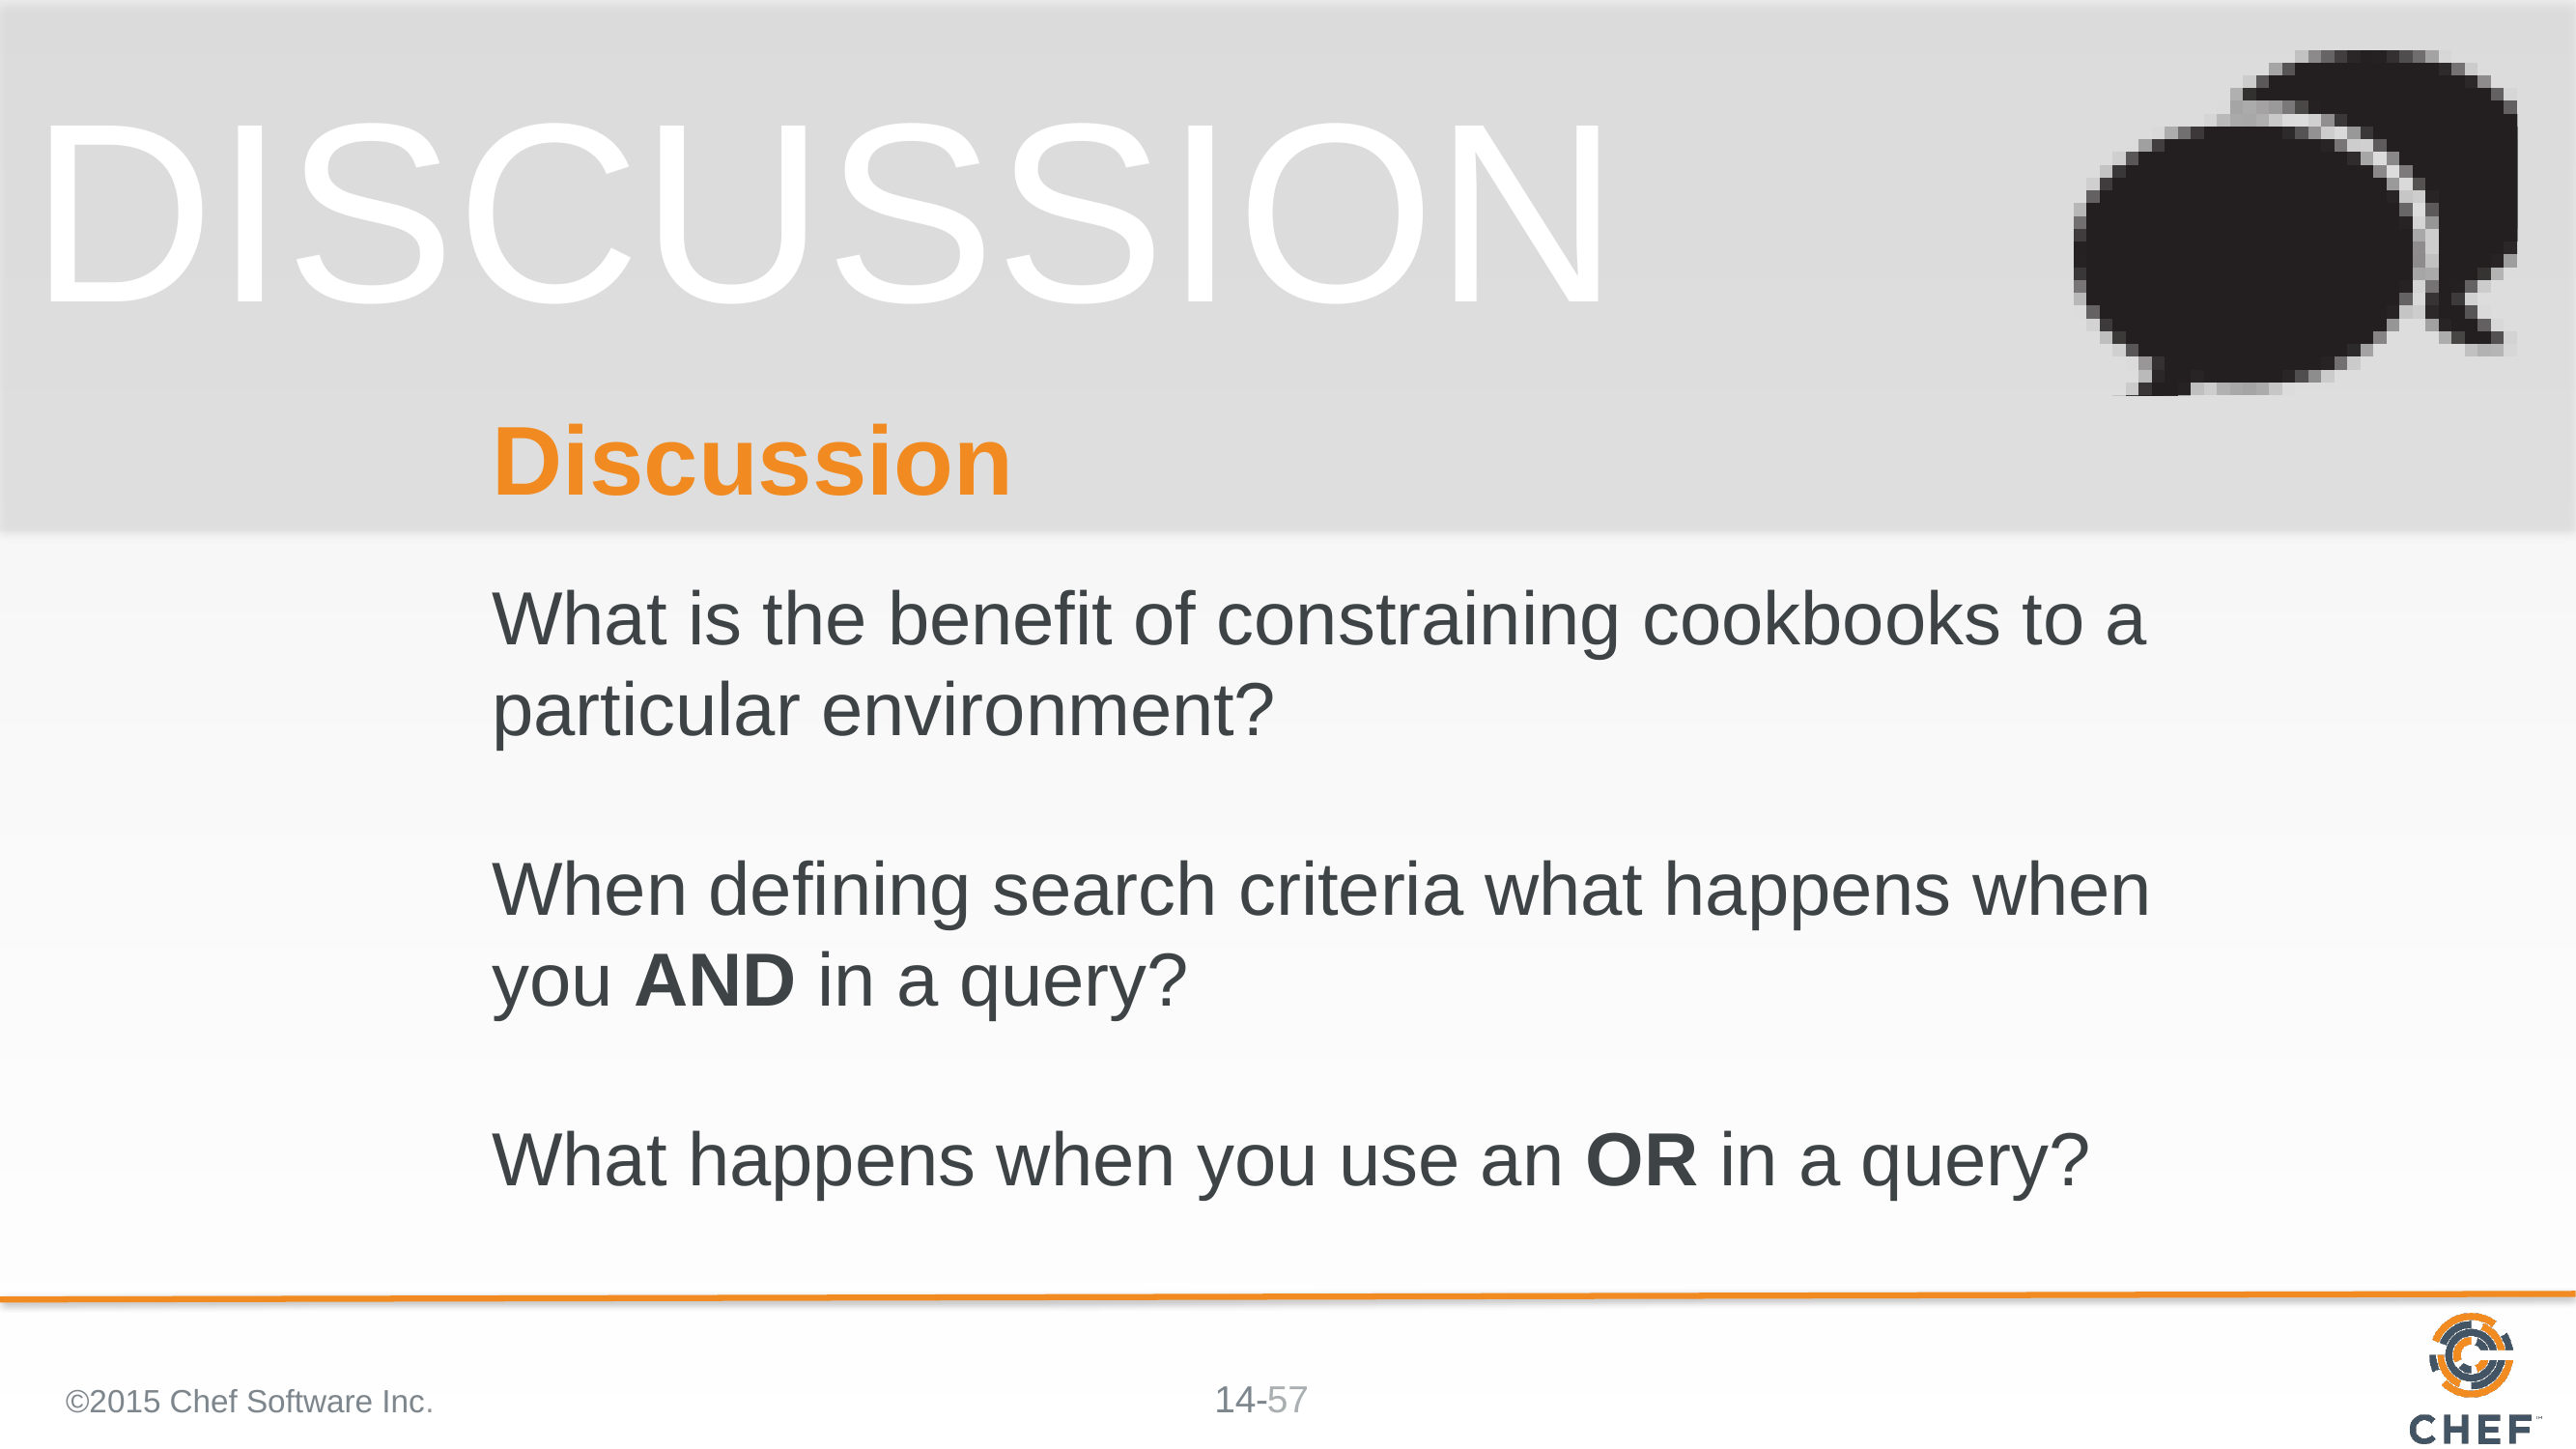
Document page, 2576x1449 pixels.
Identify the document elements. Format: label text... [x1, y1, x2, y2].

slide_number 57 [998, 1359, 1578, 1437]
title Discussion [477, 395, 2217, 531]
subtitle What is the benefit of constraining cookbooks to a particular environment? When defining search criteria what happens when you AND in a query? What happens when you use an OR in a query? [477, 554, 2217, 1220]
footer ©2015 Chef Software Inc. [51, 1359, 952, 1440]
picture [2399, 1297, 2550, 1449]
